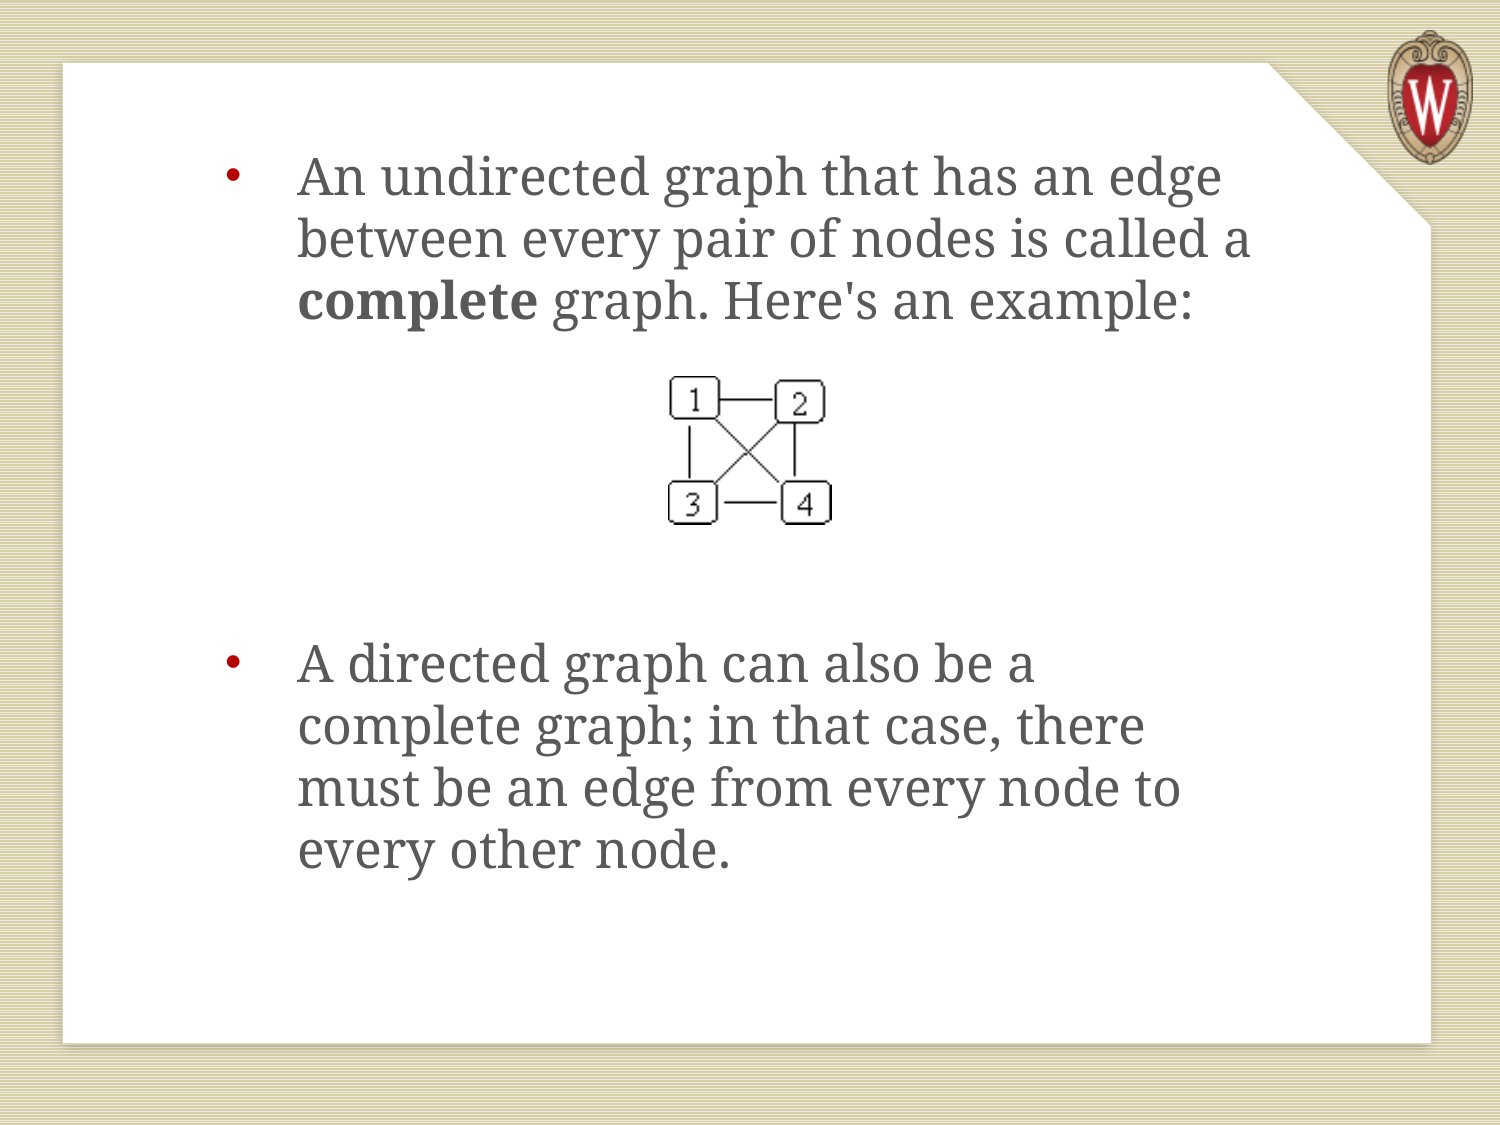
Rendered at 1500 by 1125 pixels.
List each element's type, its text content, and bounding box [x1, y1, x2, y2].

subtitle An undirected graph that has an edge between every pair of nodes is called a complete graph. Here's an example: A directed graph can also be a complete graph; in that case, there must be an edge from every node to every other node. [225, 143, 1275, 887]
picture [668, 376, 832, 525]
